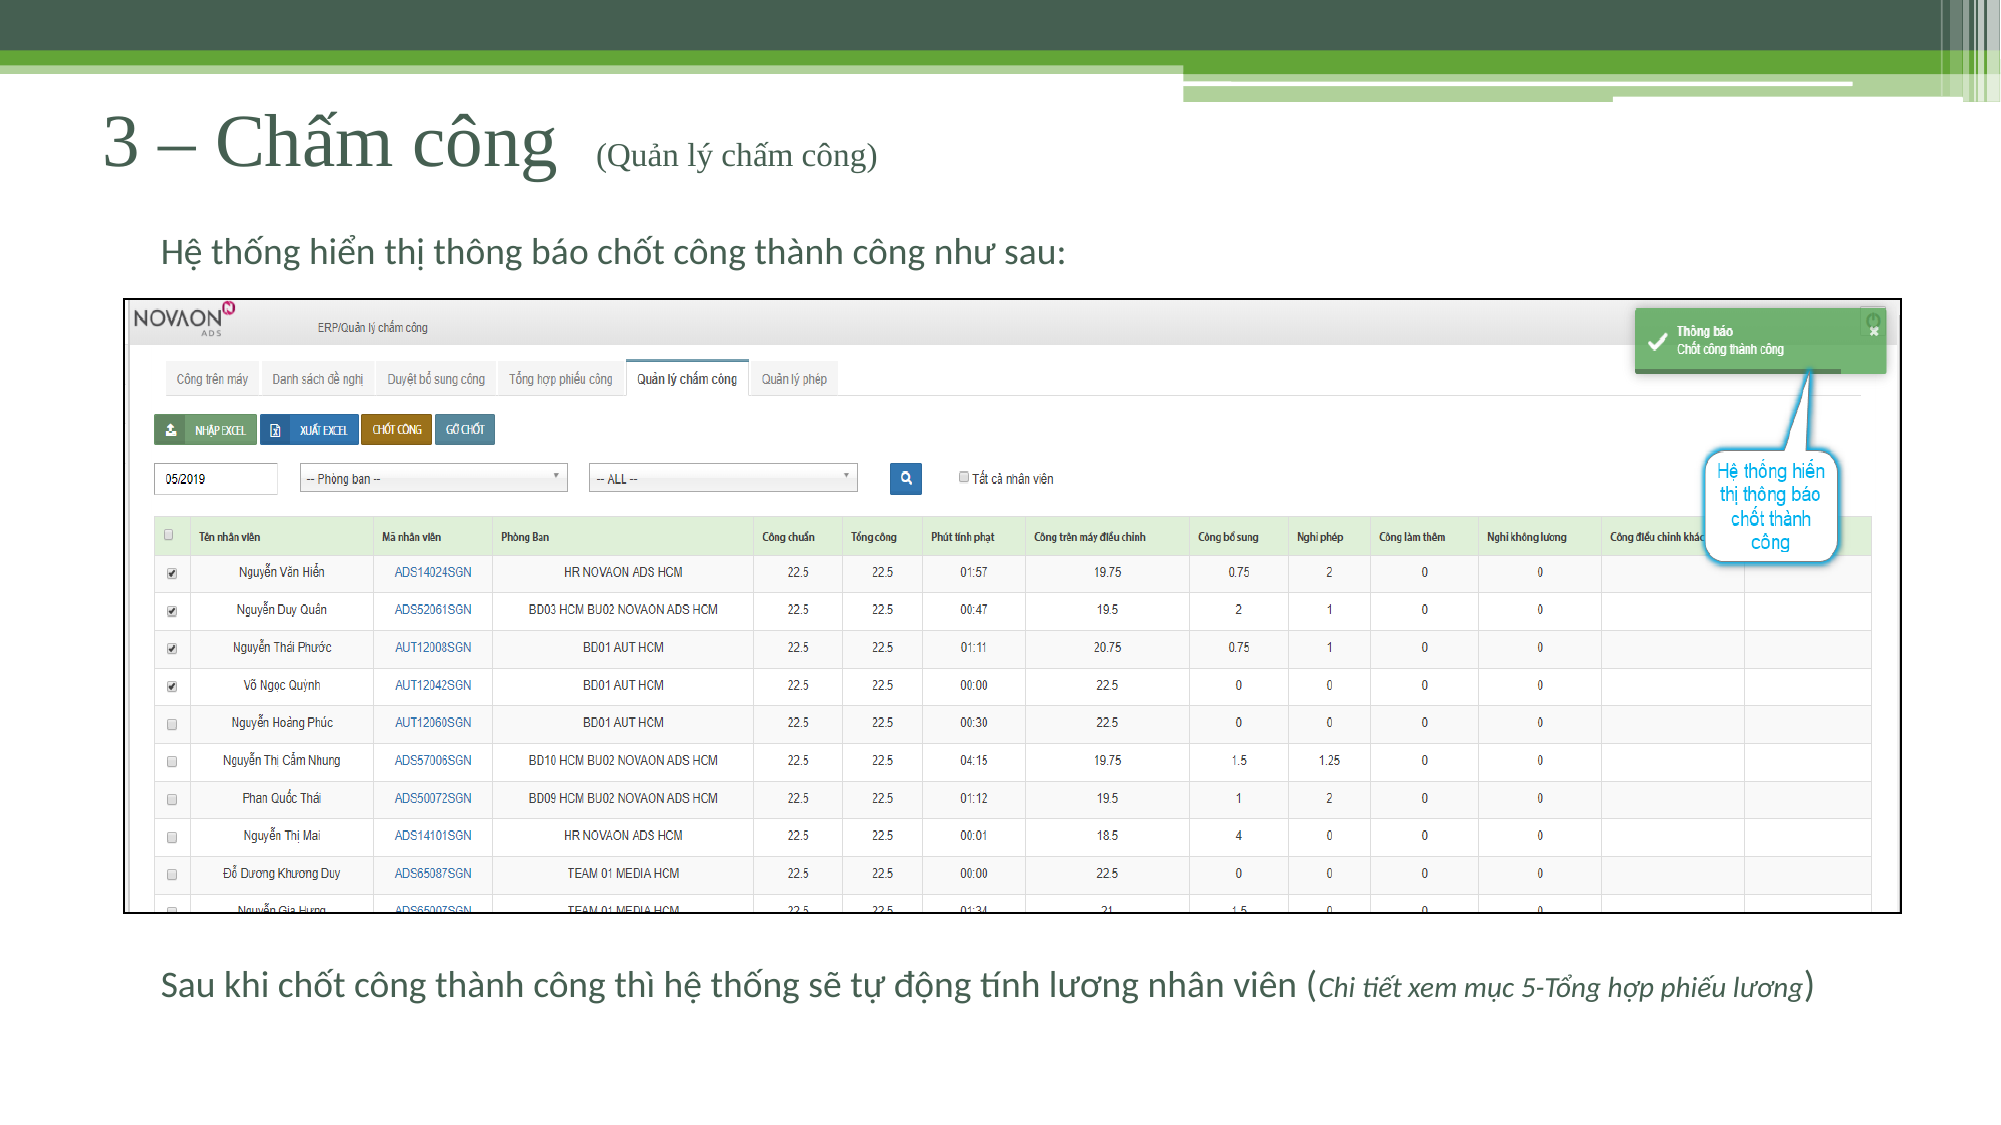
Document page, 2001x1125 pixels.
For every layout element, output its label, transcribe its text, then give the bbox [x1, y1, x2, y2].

title 3 – Chấm công (Quản lý chấm công) [87, 99, 1888, 213]
list Hệ thống hiển thị thông báo chốt công thành công như sau: Sau khi chốt công thành công thì hệ thống sẽ tự động tính lương nhân viên (Chi tiết xem mục 5-Tổng hợp phiếu lương) [99, 212, 1900, 1075]
picture [124, 299, 1901, 913]
